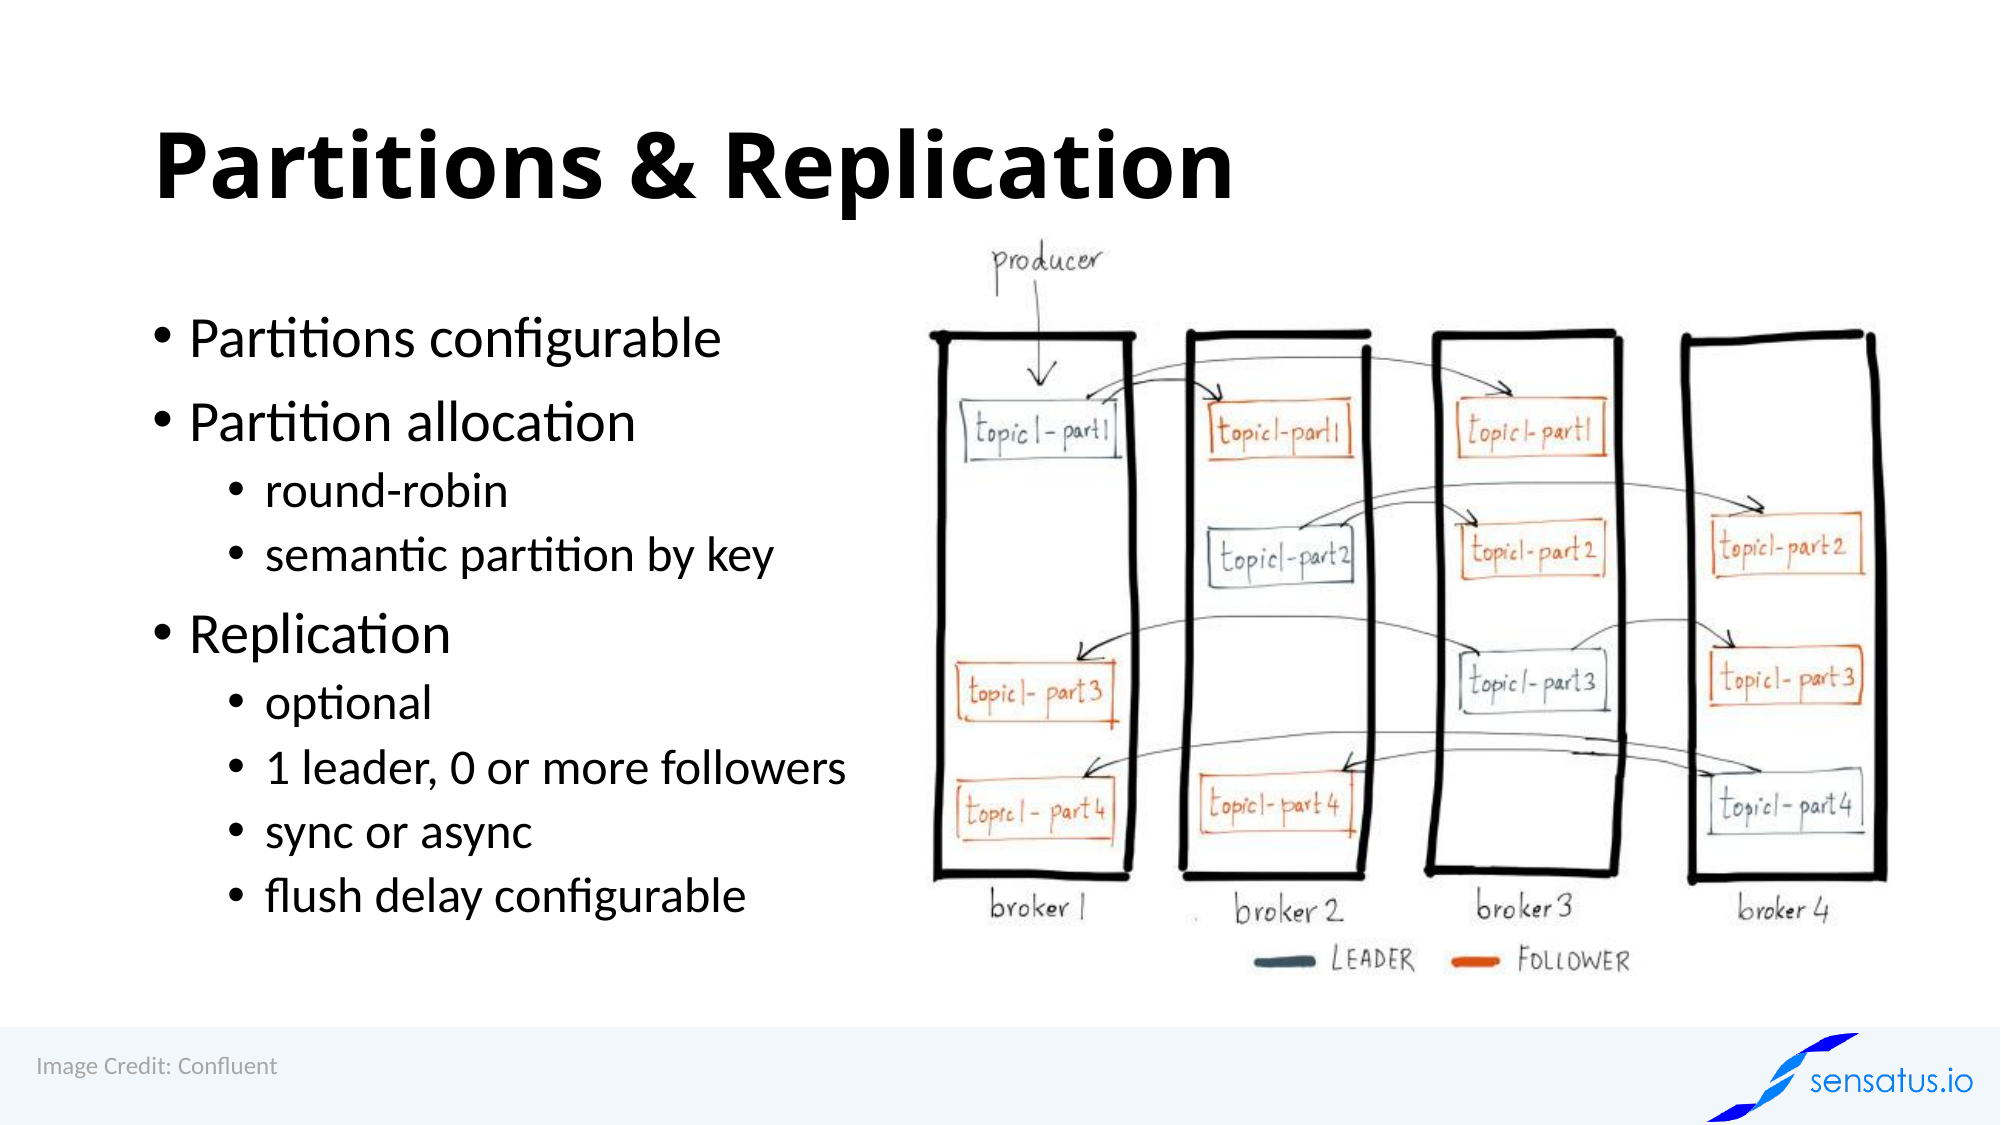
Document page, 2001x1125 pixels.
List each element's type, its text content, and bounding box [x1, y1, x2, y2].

title Partitions & Replication [137, 59, 1863, 278]
list Partitions configurable Partition allocation round-robin semantic partition by key Replication optional 1 leader, 0 or more followers sync or async flush delay configurable [137, 299, 912, 1014]
picture [901, 235, 1919, 997]
text_box Image Credit: Confluent [21, 1042, 1379, 1088]
picture [1706, 1033, 1993, 1122]
